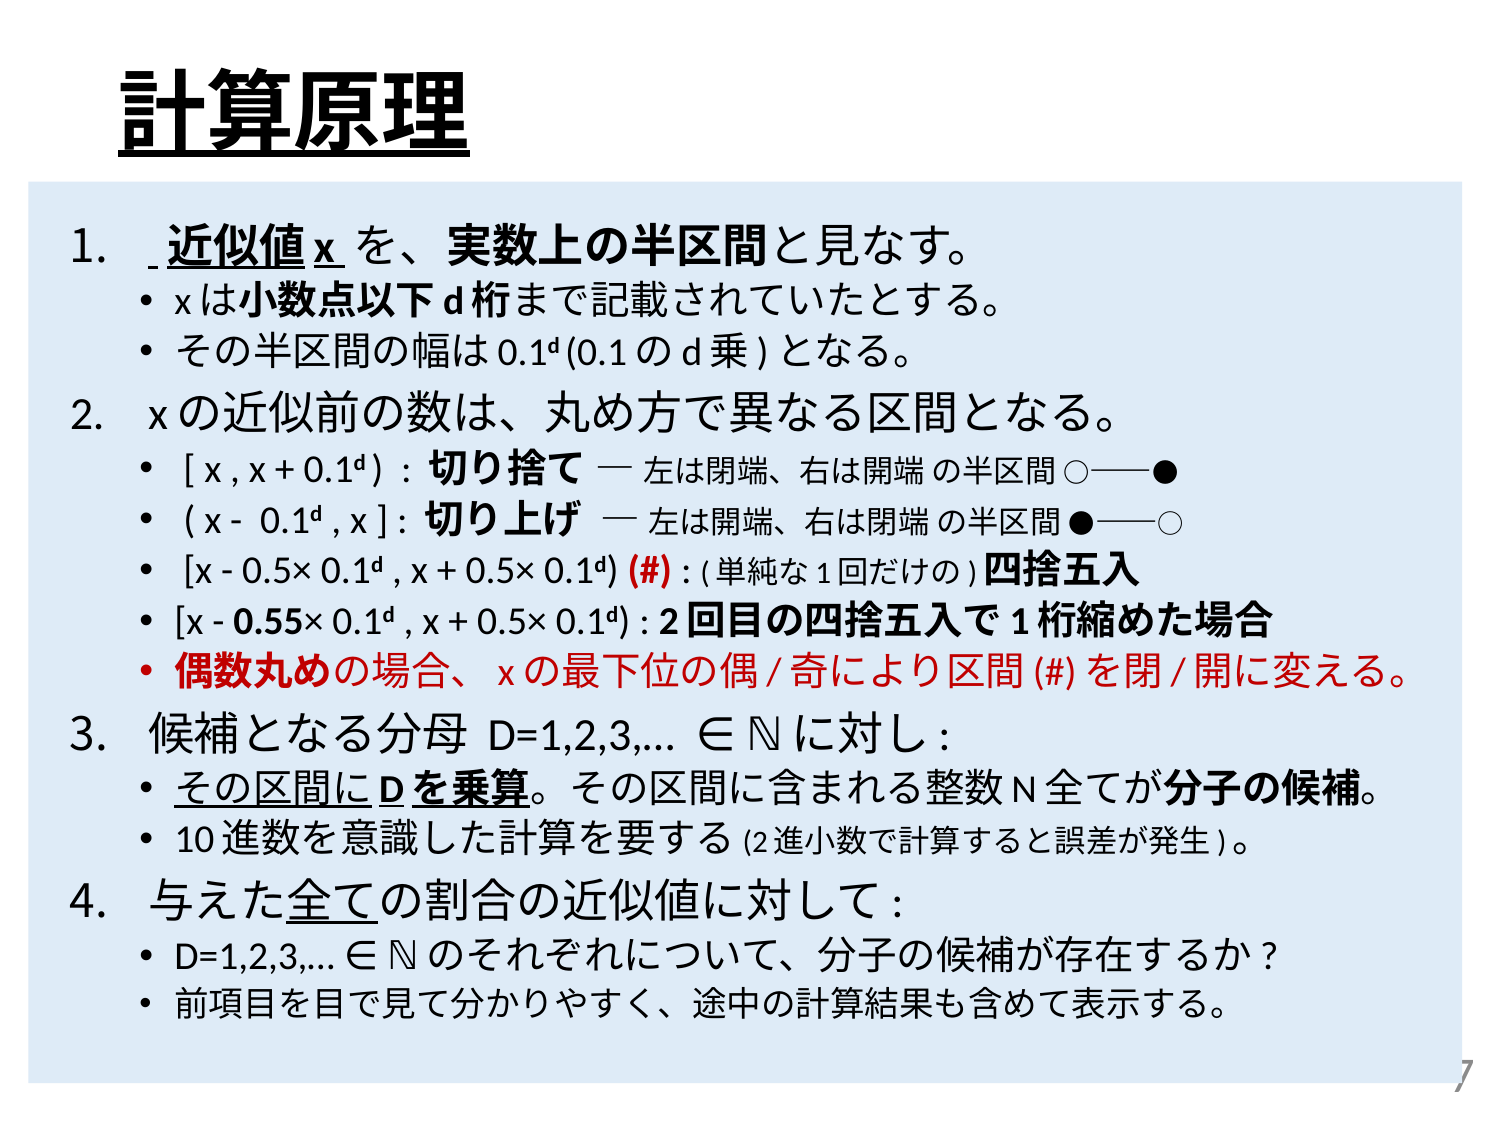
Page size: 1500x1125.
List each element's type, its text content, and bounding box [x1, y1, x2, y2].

slide_number 7 [1152, 1042, 1490, 1103]
title 計算原理 [103, 59, 1397, 171]
list 近似値x を、実数上の半区間と見なす。 xは小数点以下d桁まで記載されていたとする。 その半区間の幅は0.1d (0.1のd乗)となる。 xの近似前の数は、丸め方で異なる区間となる。 [ x , x + 0.1d ) : 切り捨て — 左は閉端、右は開端 の半区間 ○——● ( x - 0.1d , x ] : 切り上げ — 左は開端、右は閉端 の半区間 ●——○ [x - 0.5× 0.1d , x + 0.5× 0.1d) (#) : (単純な1回だけの)四捨五入 [x - 0.55× 0.1d , x + 0.5× 0.1d) : 2回目の四捨五入で1桁縮めた場合 偶数丸めの場合、xの最下位の偶/奇により区間(#)を閉/開に変える。 候補となる分母 D=1,2,3,… ∈ ℕに対し: その区間にDを乗算。その区間に含まれる整数N全てが分子の候補。 10進数を意識した計算を要する(2進小数で計算すると誤差が発生)。 与えた全ての割合の近似値に対して: D=1,2,3,… ∈ ℕのそれぞれについて、分子の候補が存在するか? 前項目を目で見て分かりやすく、途中の計算結果も含めて表示する。 [28, 181, 1463, 1084]
